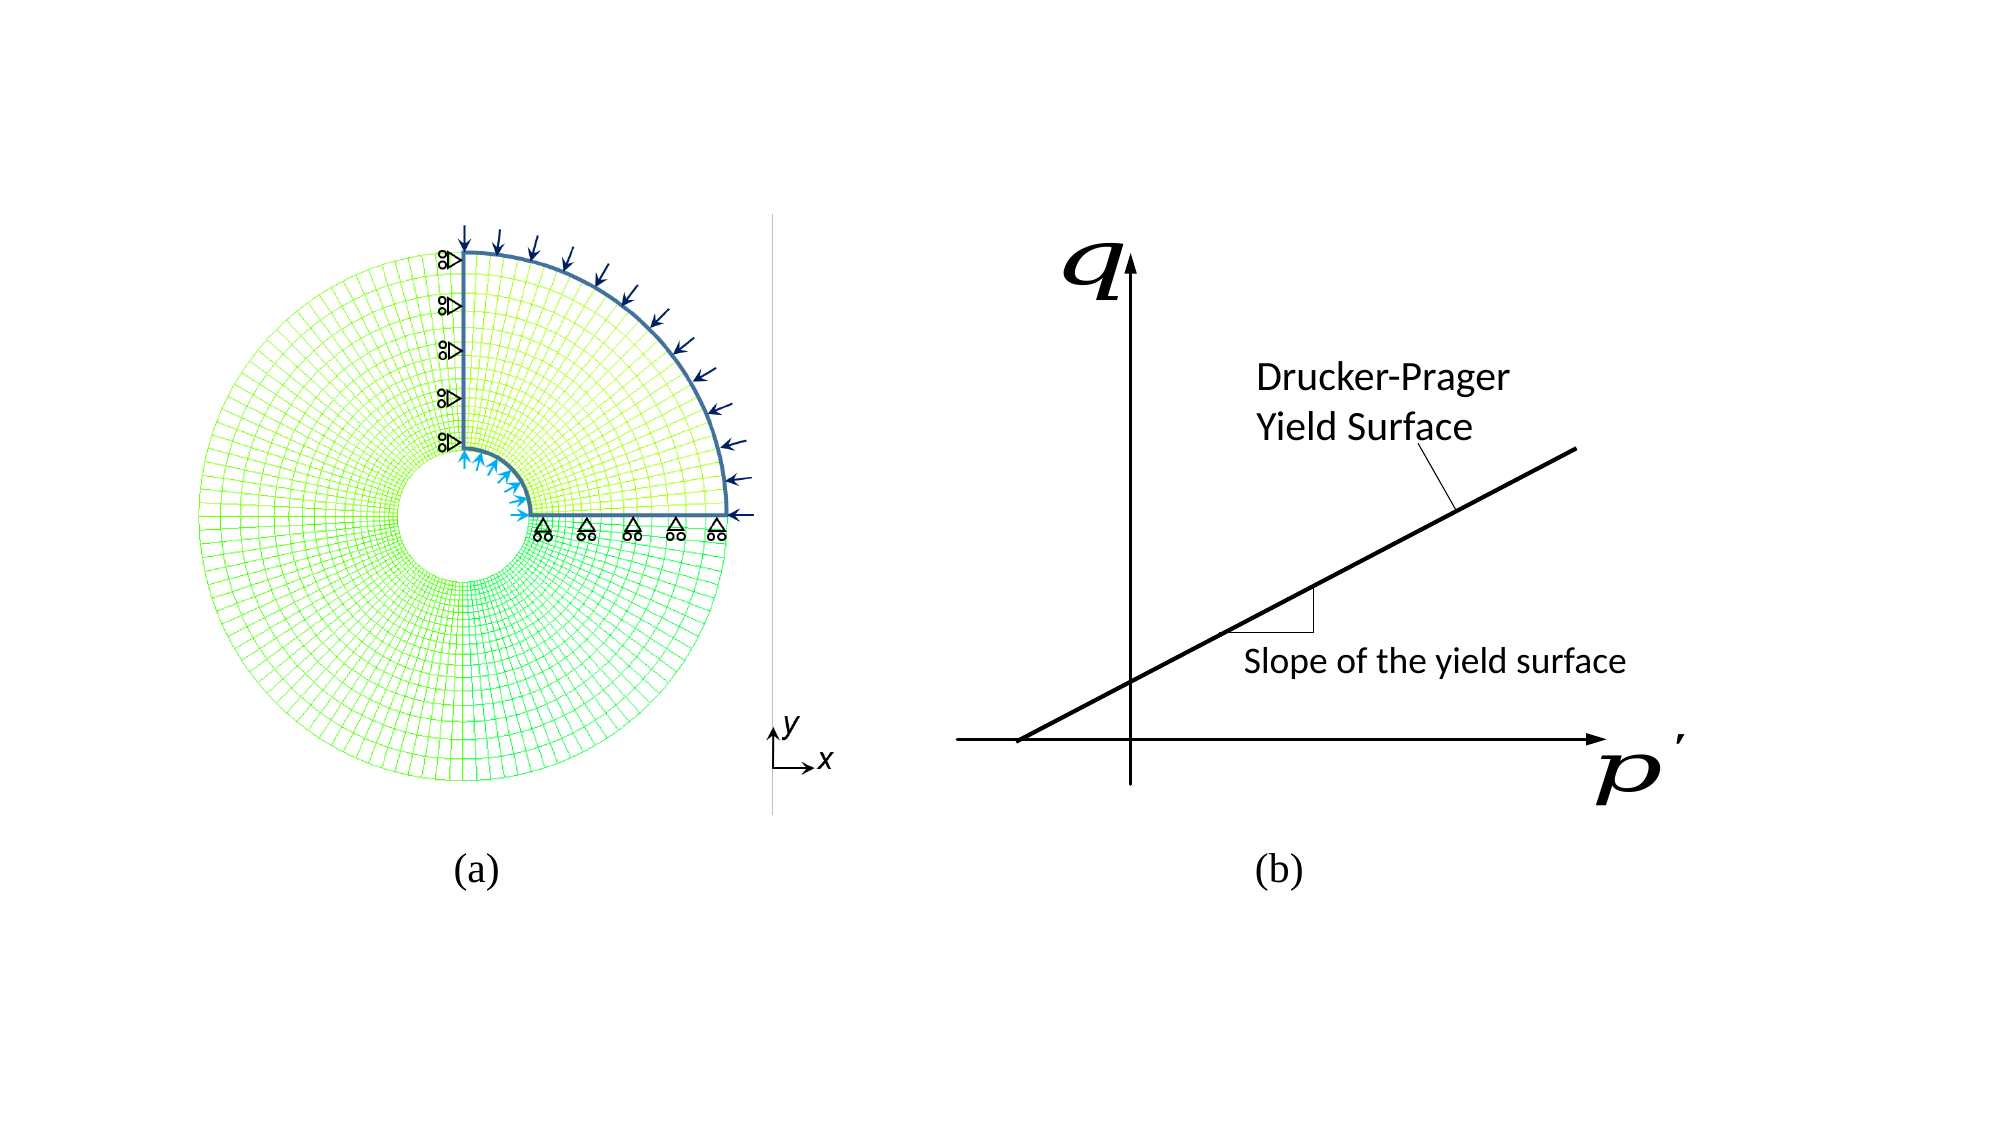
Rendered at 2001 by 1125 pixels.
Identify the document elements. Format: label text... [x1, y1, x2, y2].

text_box (a) [438, 832, 516, 898]
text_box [1016, 448, 1577, 742]
picture [149, 214, 853, 815]
text_box Slope of the yield surface [1577, 629, 1643, 689]
text_box Drucker-Prager Yield Surface [1241, 341, 1536, 448]
text_box (b) [1240, 832, 1319, 898]
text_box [1417, 443, 1456, 510]
